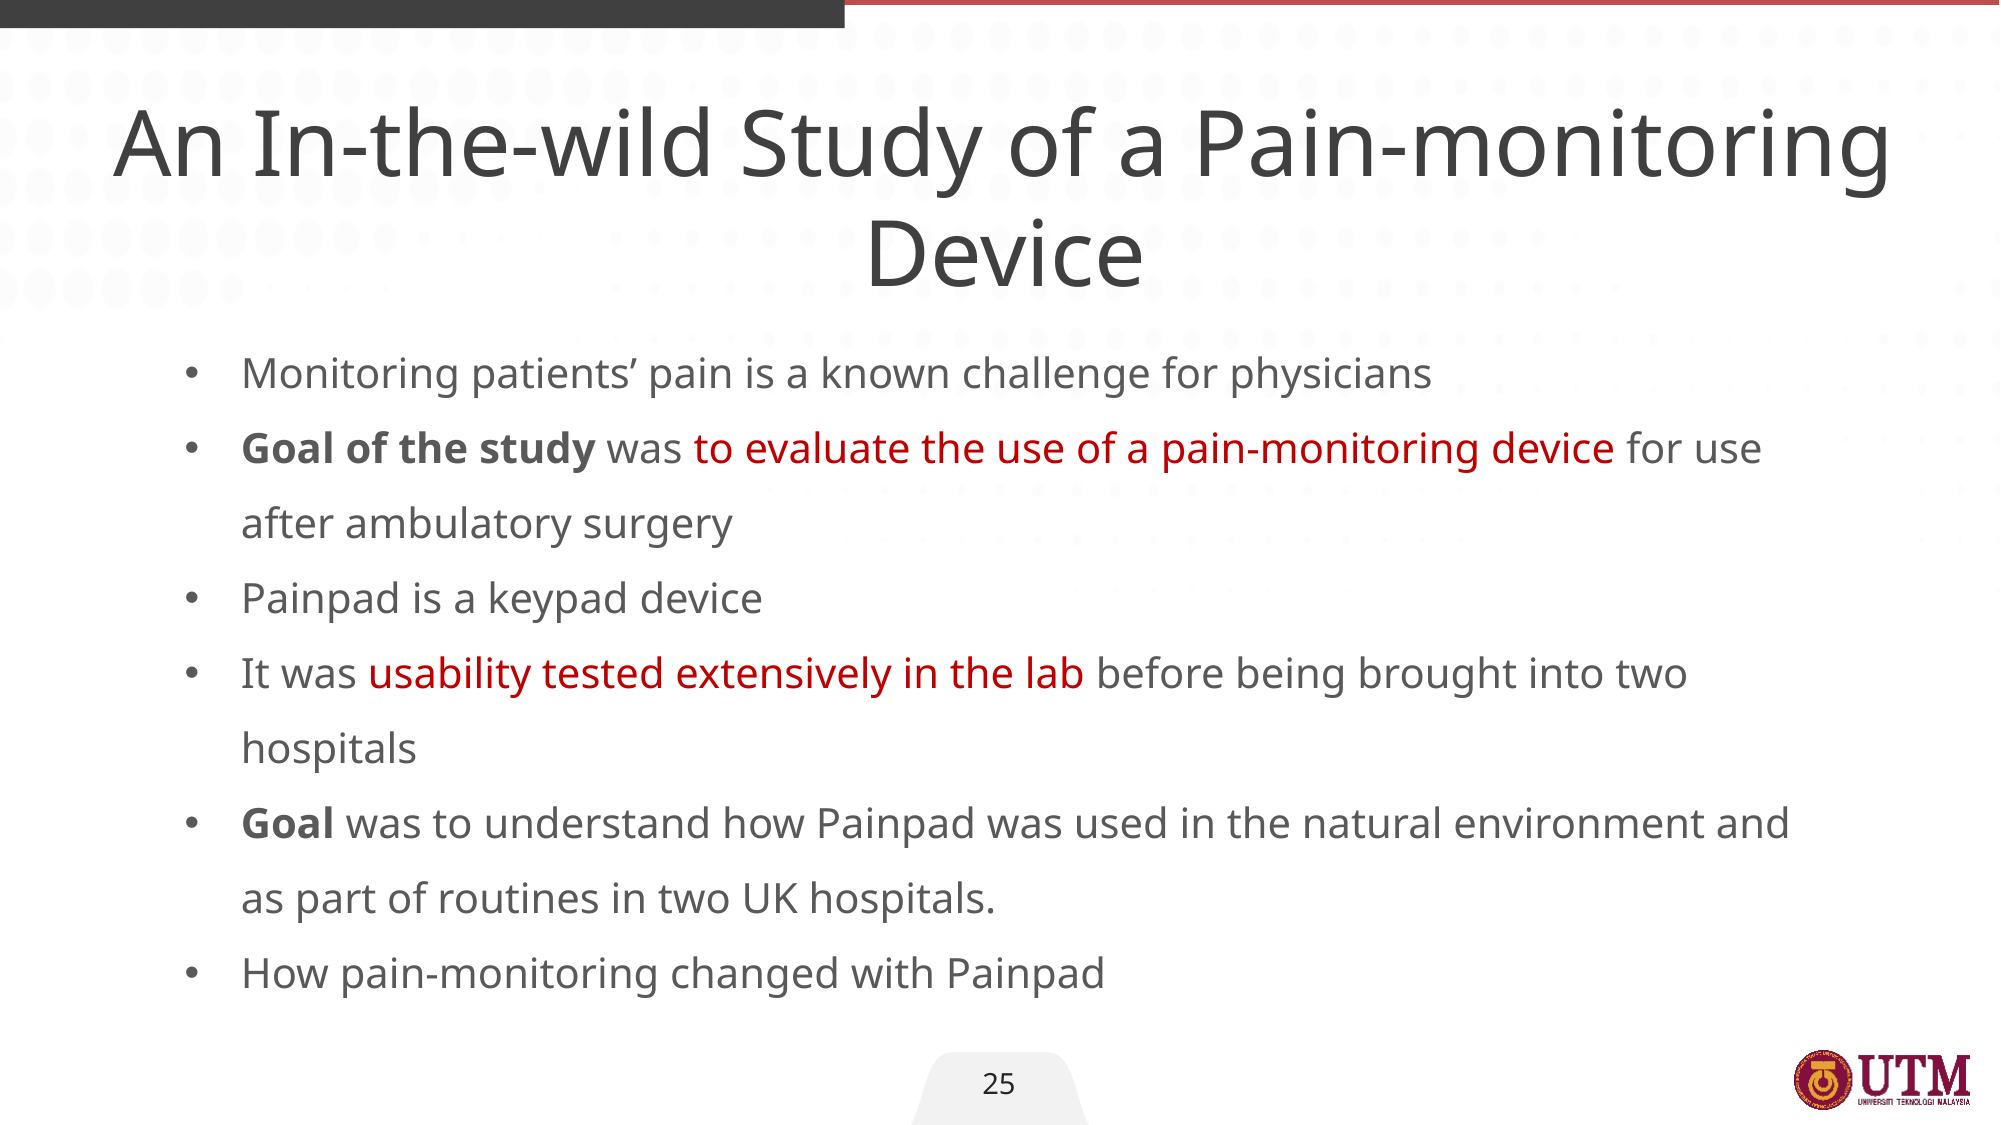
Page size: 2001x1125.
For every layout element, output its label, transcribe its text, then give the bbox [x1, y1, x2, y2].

slide_number 25 [774, 1055, 1225, 1116]
picture [0, 0, 2001, 645]
picture [1794, 1050, 1970, 1110]
text_box Monitoring patients’ pain is a known challenge for physicians Goal of the study was to evaluate the use of a pain-monitoring device for use after ambulatory surgery Painpad is a keypad device It was usability tested extensively in the lab before being brought into two hospitals Goal was to understand how Painpad was used in the natural environment and as part of routines in two UK hospitals. How pain-monitoring changed with Painpad [169, 314, 1829, 1005]
text_box An In-the-wild Study of a Pain-monitoring Device [50, 77, 1960, 313]
